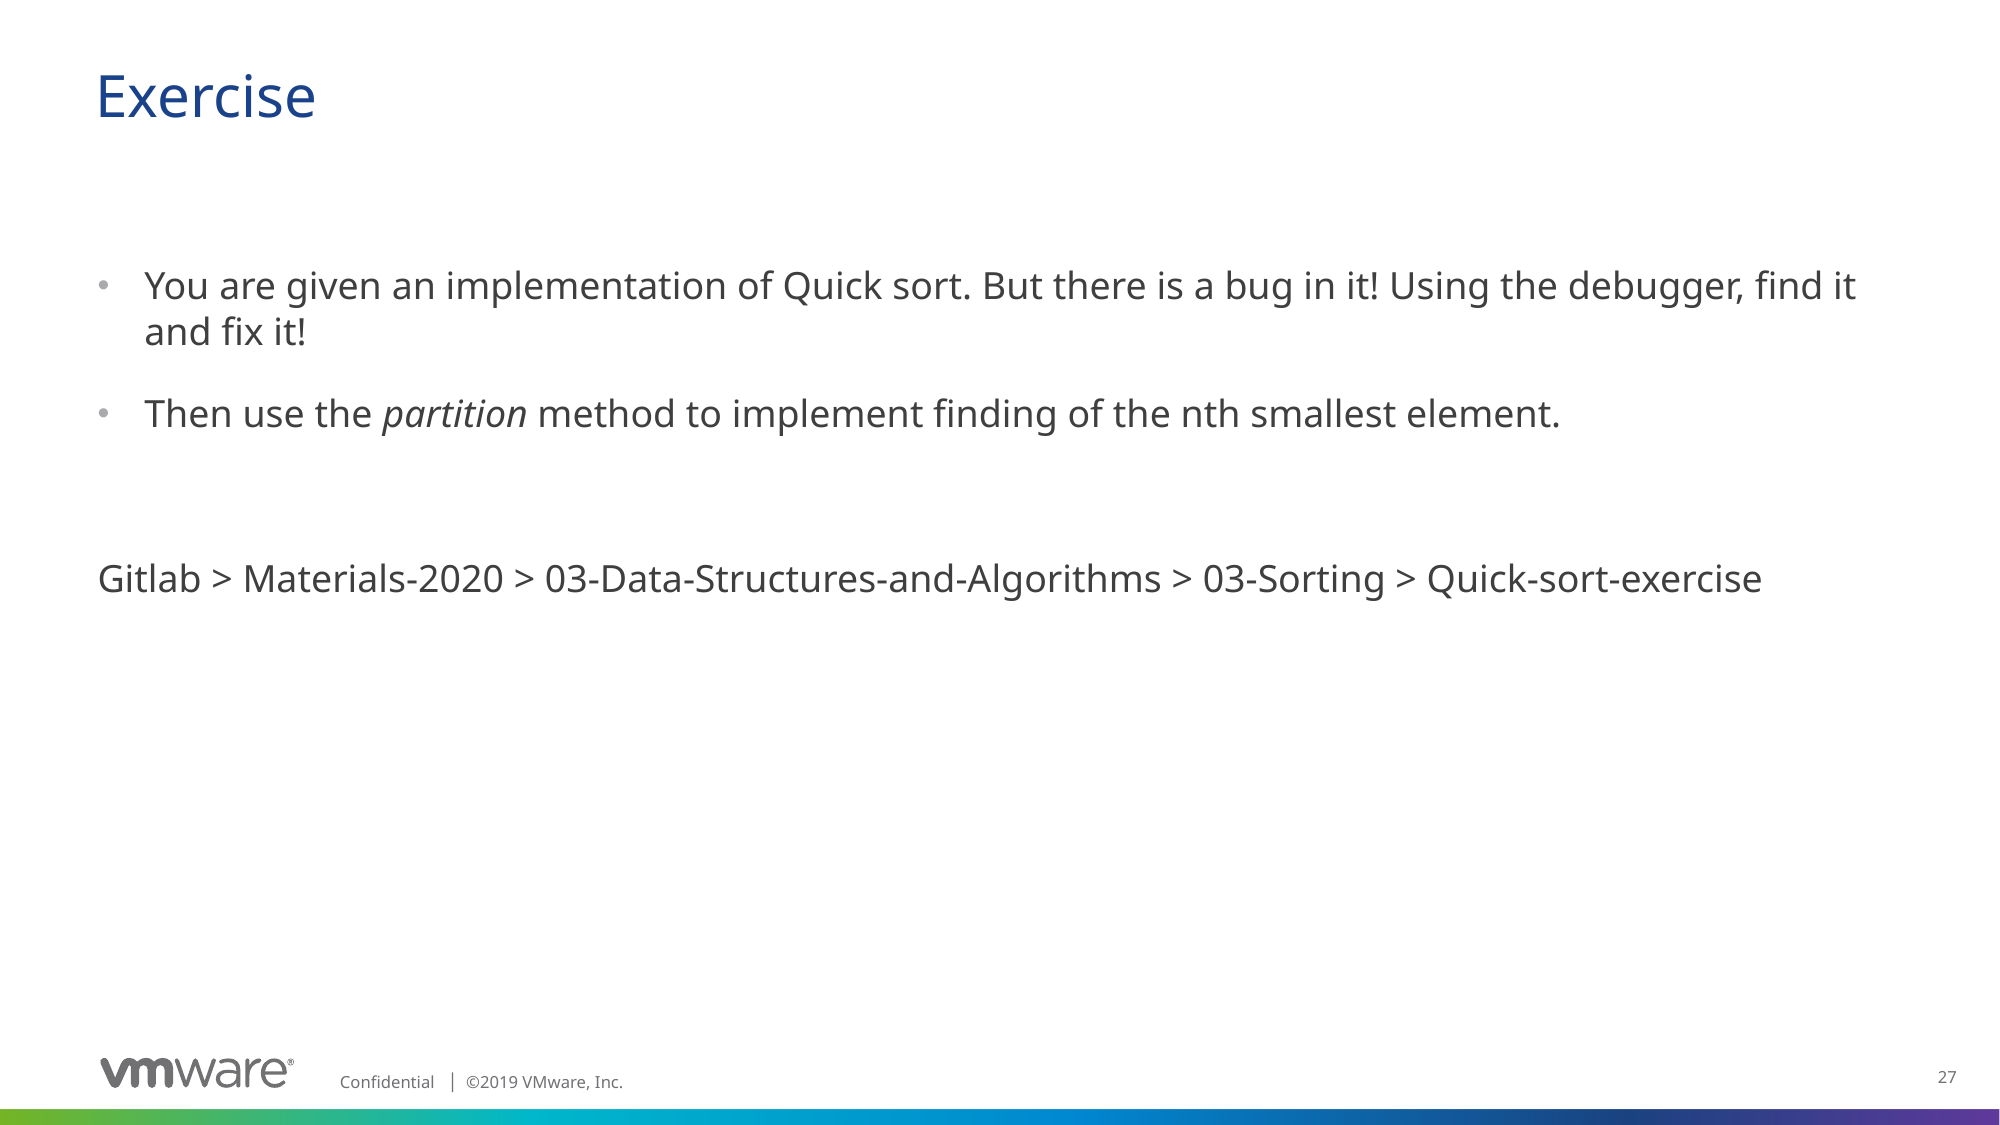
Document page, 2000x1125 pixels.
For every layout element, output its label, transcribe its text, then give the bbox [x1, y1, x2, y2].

list You are given an implementation of Quick sort. But there is a bug in it! Using the debugger, find it and fix it! Then use the partition method to implement finding of the nth smallest element. Gitlab > Materials-2020 > 03-Data-Structures-and-Algorithms > 03-Sorting > Quick-sort-exercise [0, 262, 1922, 1013]
title Exercise [95, 67, 1900, 131]
picture [0, 1109, 719, 1125]
picture [1075, 1109, 2000, 1125]
